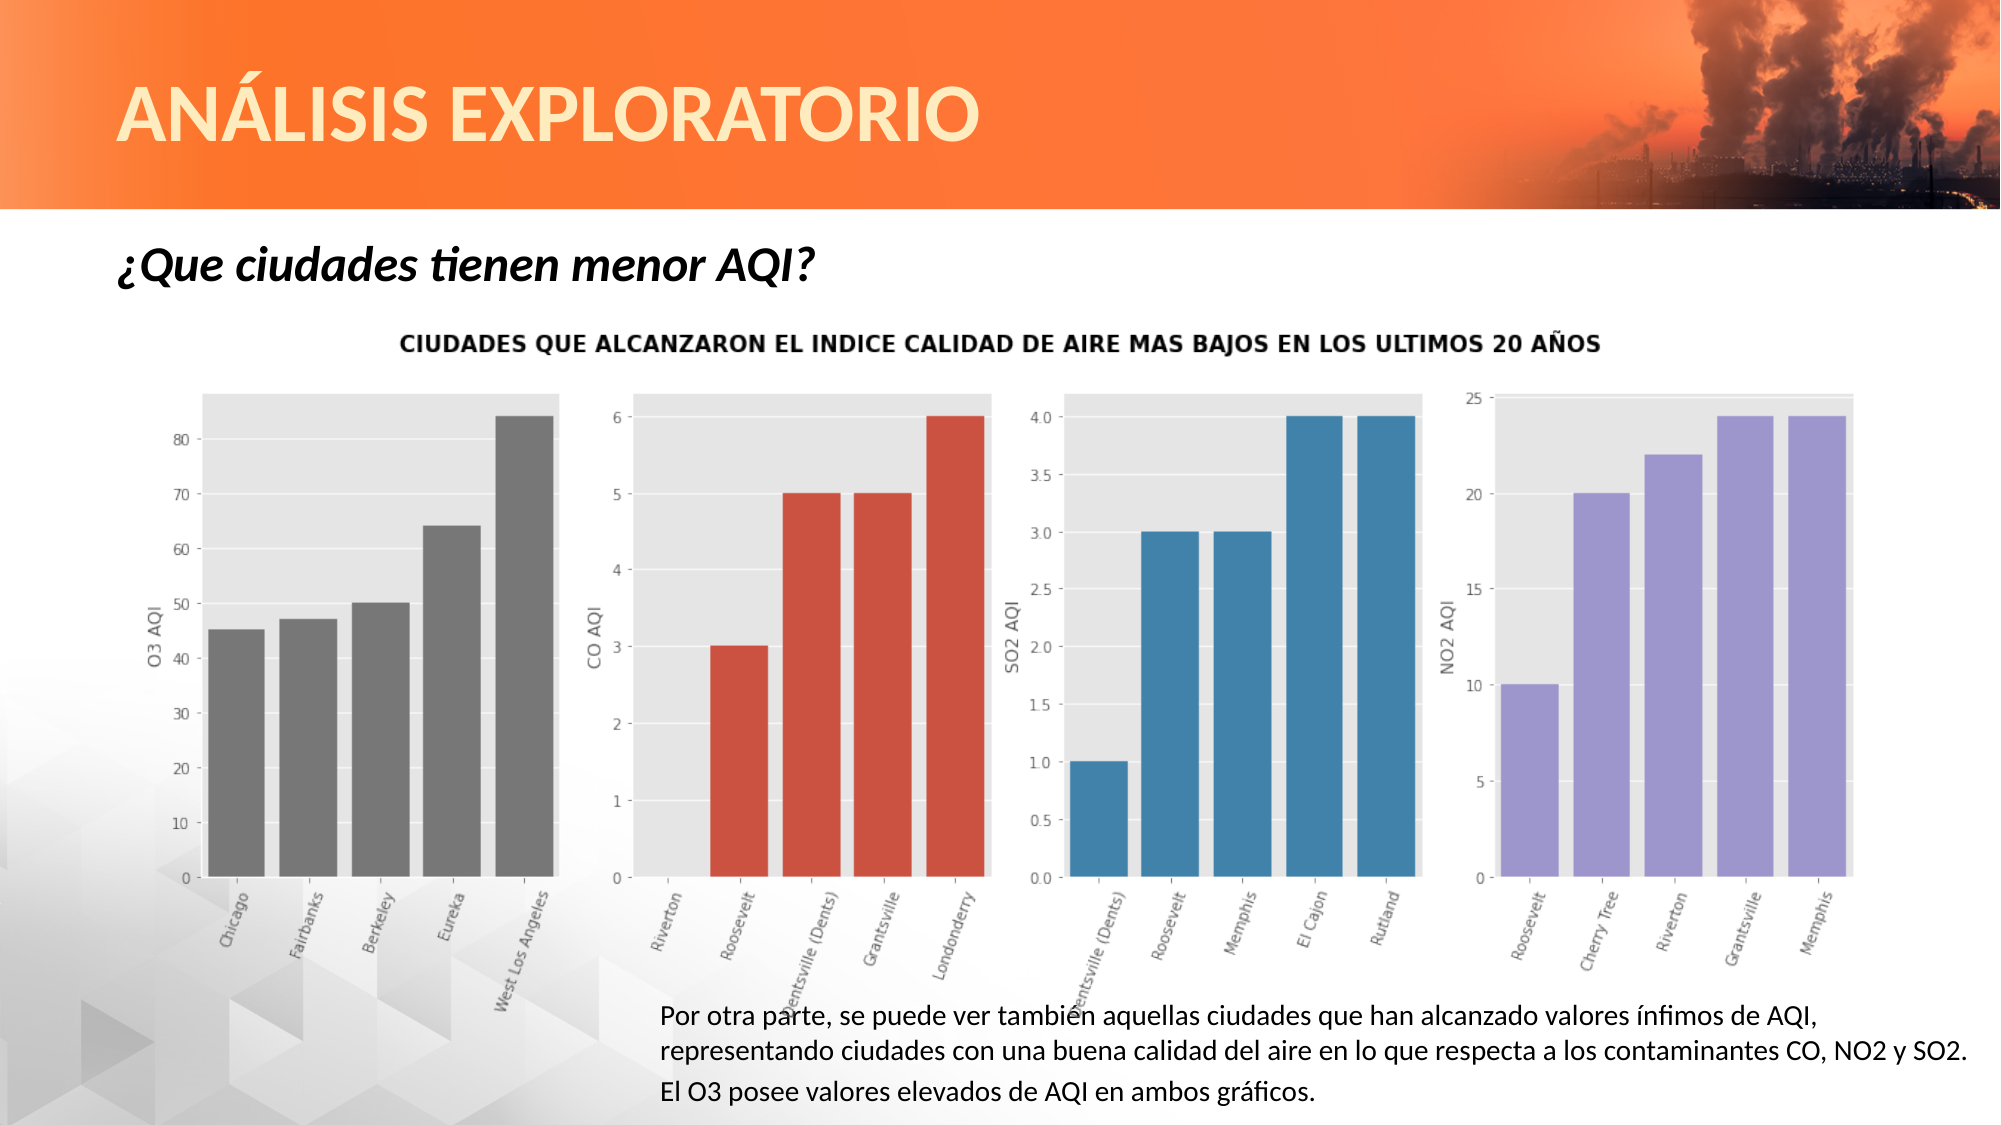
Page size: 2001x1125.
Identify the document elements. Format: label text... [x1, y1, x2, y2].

list ¿Que ciudades tienen menor AQI? [99, 222, 1900, 296]
picture [0, 0, 2000, 1125]
title ANÁLISIS EXPLORATORIO [99, 42, 1900, 174]
text_box Por otra parte, se puede ver también aquellas ciudades que han alcanzado valores ínfimos de AQI, representando ciudades con una buena calidad del aire en lo que respecta a los contaminantes CO, NO2 y SO2. El O3 posee valores elevados de AQI en ambos gráficos. [643, 988, 2000, 1119]
